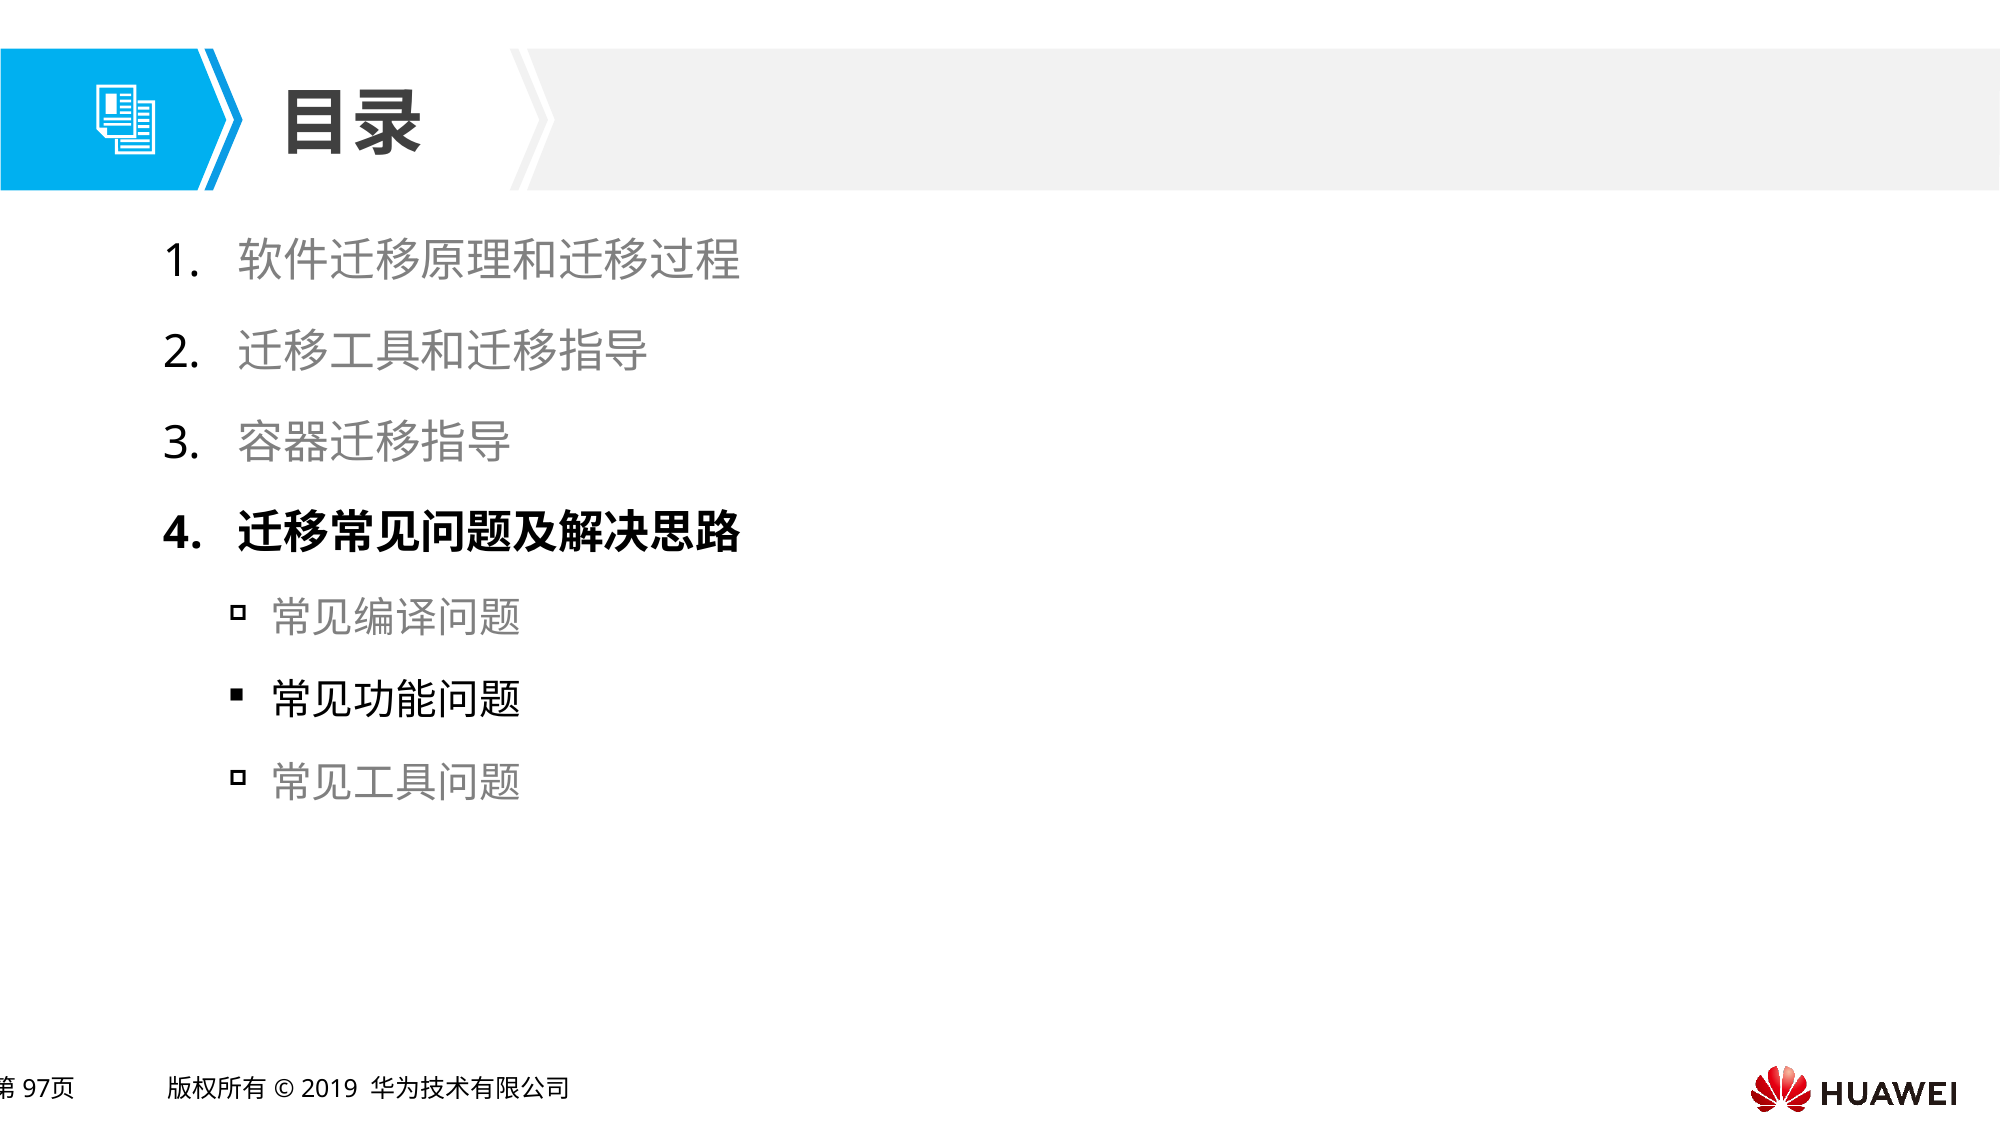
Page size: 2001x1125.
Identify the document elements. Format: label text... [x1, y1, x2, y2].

list 软件迁移原理和迁移过程 迁移工具和迁移指导 容器迁移指导 迁移常见问题及解决思路 常见编译问题 常见功能问题 常见工具问题 [149, 202, 1882, 971]
picture [1751, 1066, 1956, 1112]
